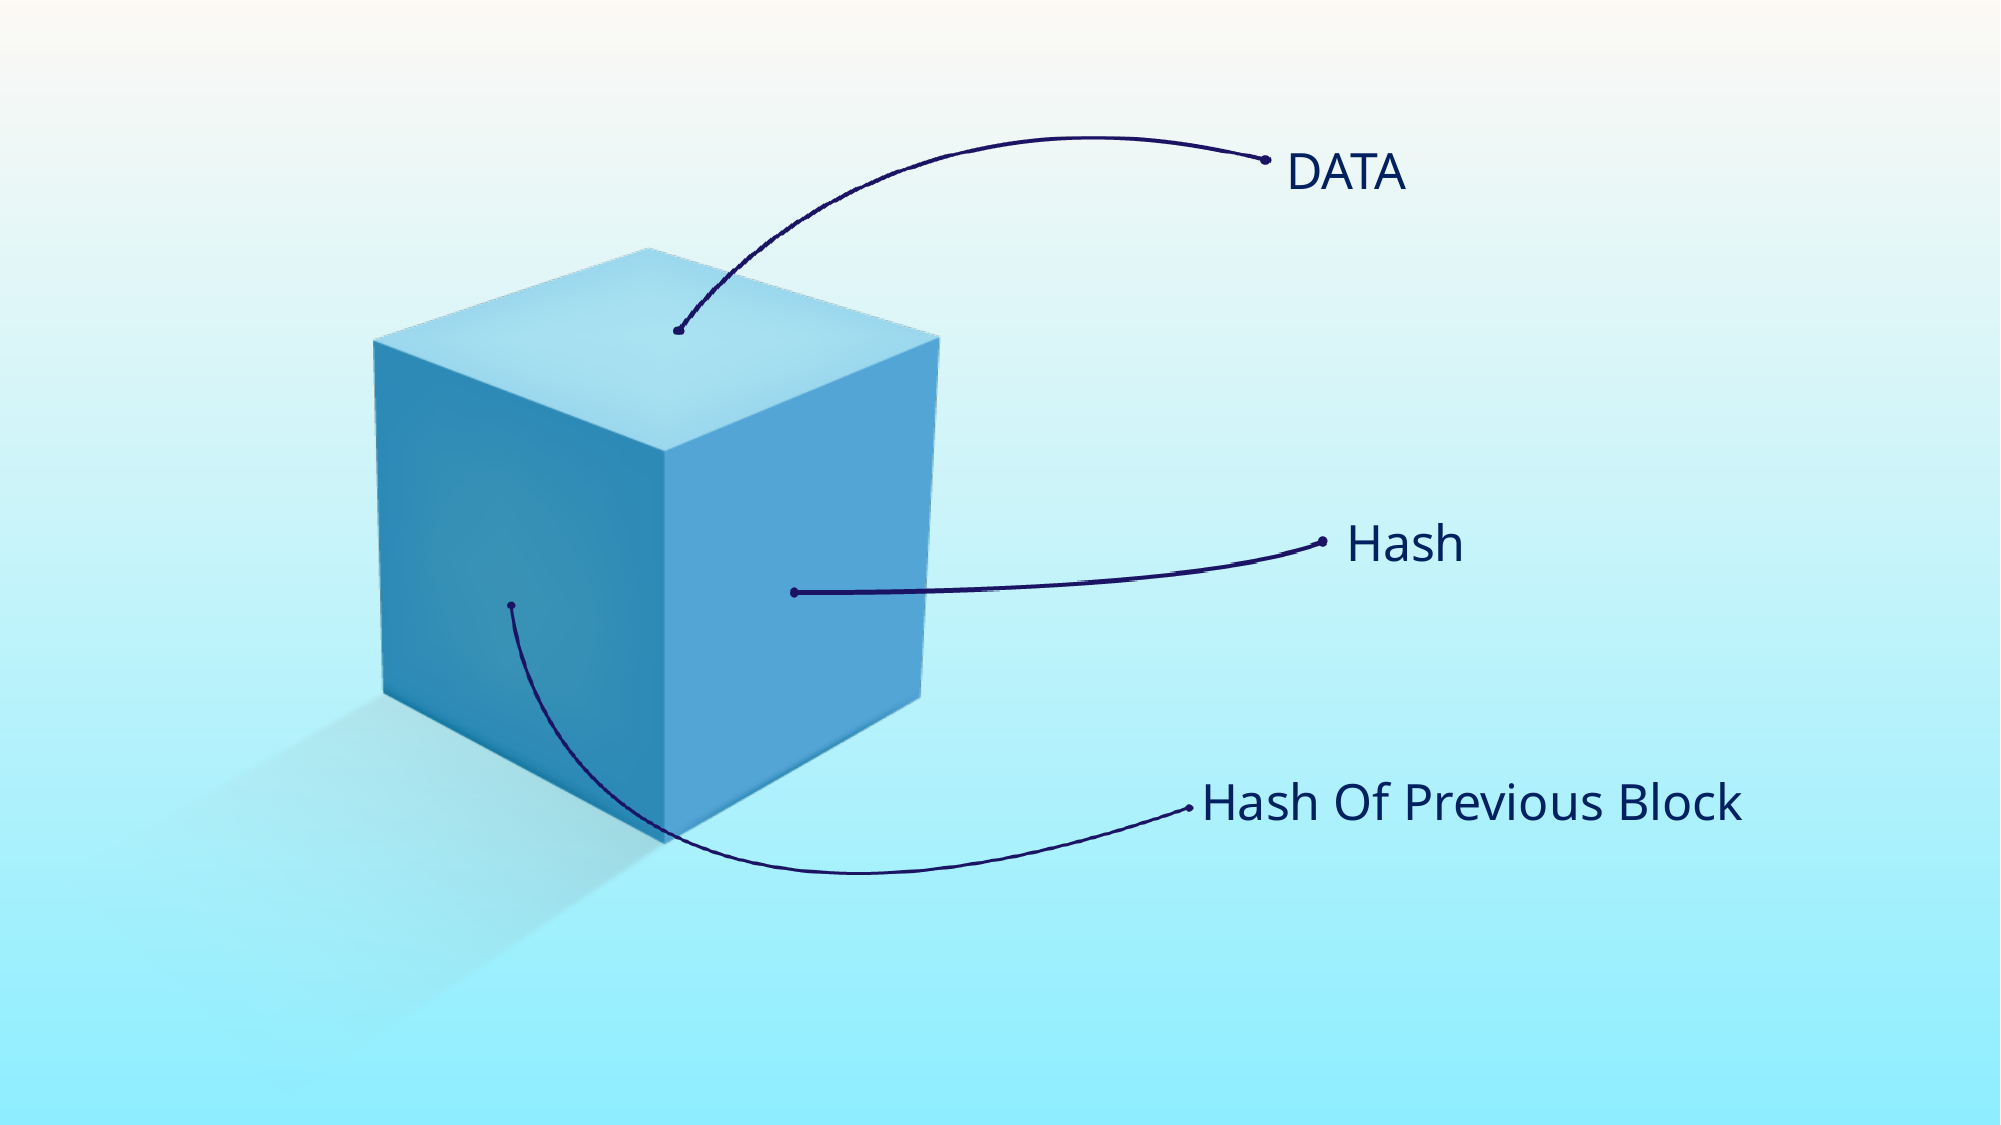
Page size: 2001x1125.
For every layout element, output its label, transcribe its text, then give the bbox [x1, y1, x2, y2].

picture [0, 0, 1658, 1125]
text_box Hash Of Previous Block [1328, 763, 1773, 839]
text_box DATA [1354, 132, 1463, 207]
